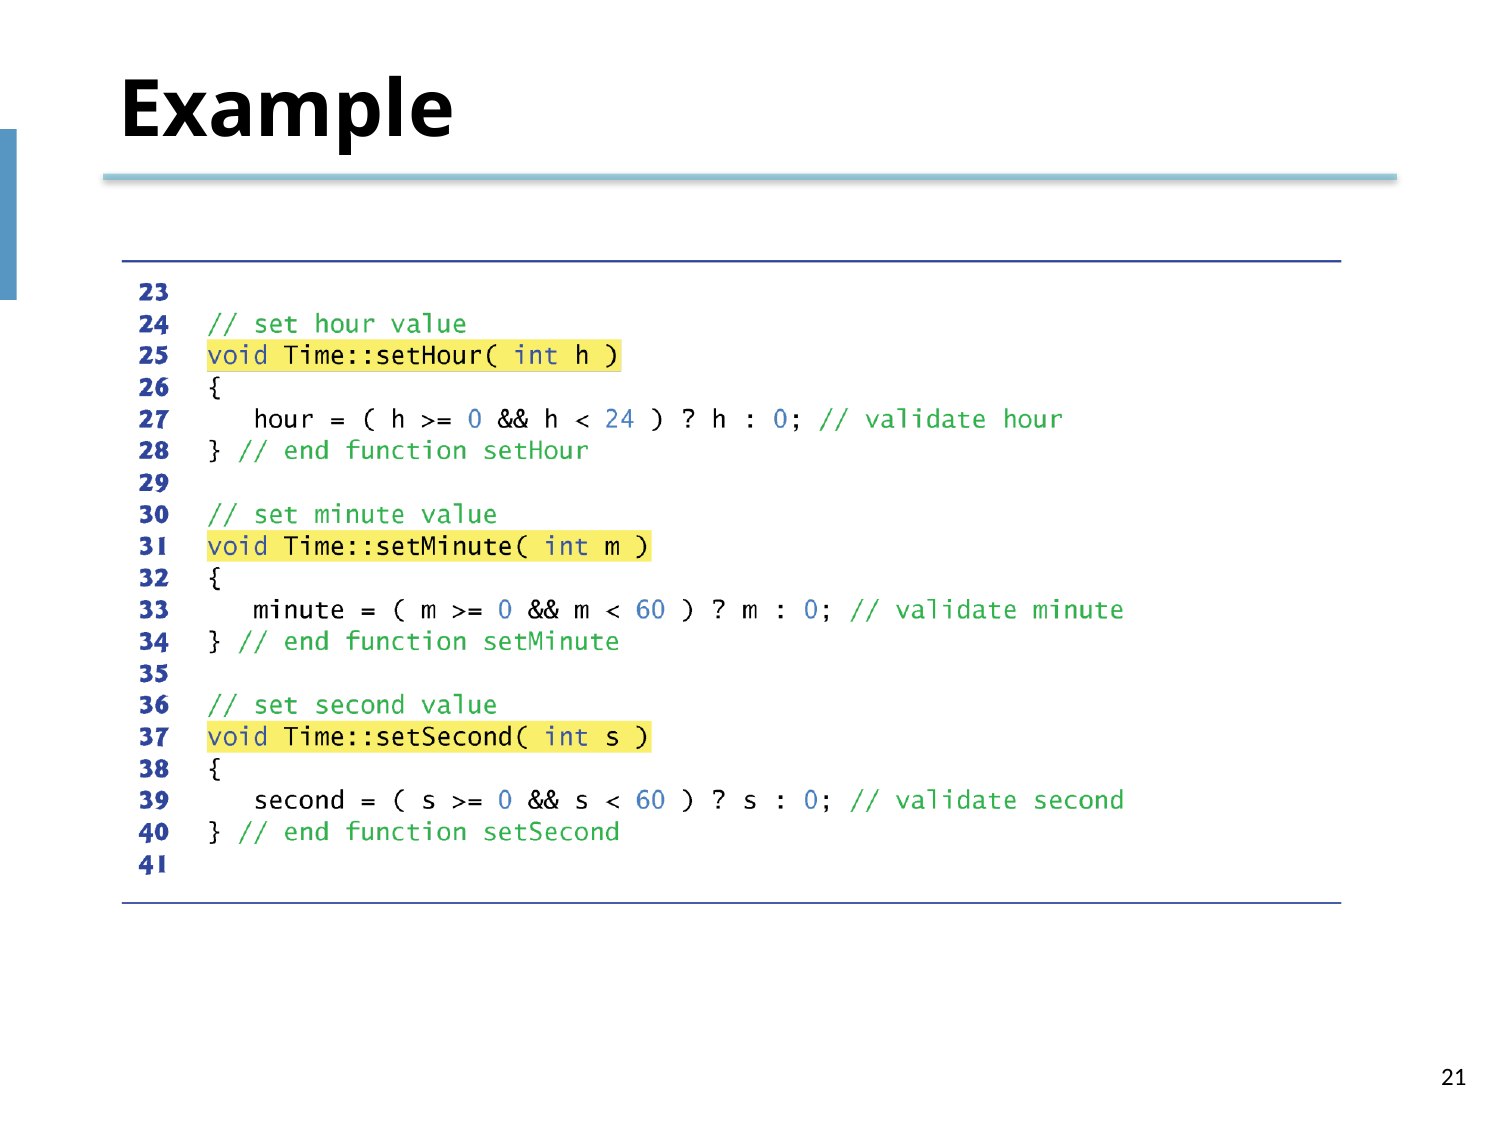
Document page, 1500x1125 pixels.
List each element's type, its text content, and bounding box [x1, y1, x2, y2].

title Example [103, 25, 1397, 185]
slide_number 21 [1131, 1045, 1482, 1106]
picture [40, 184, 1380, 913]
